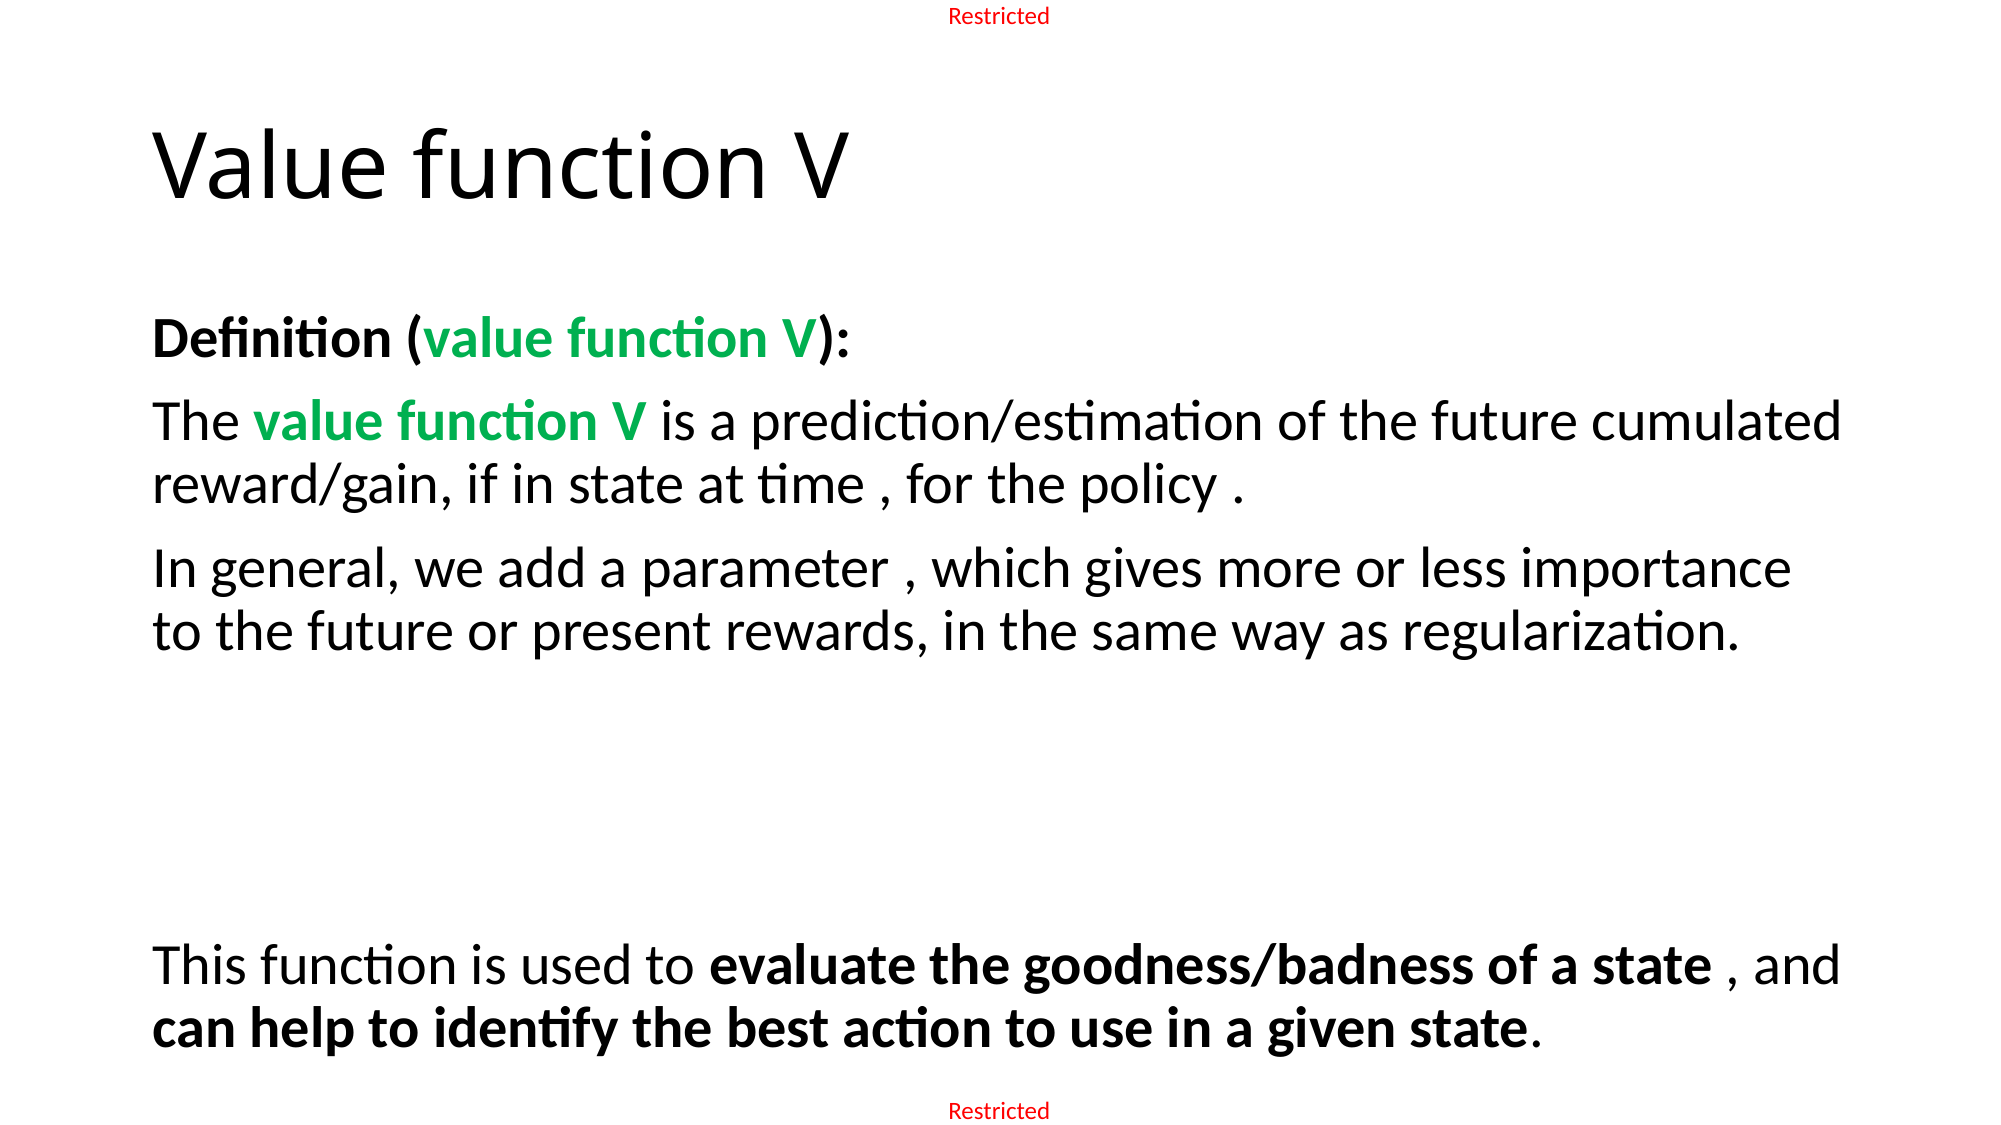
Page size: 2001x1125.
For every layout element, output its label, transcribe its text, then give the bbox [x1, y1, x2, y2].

title Value function V [137, 59, 1863, 278]
